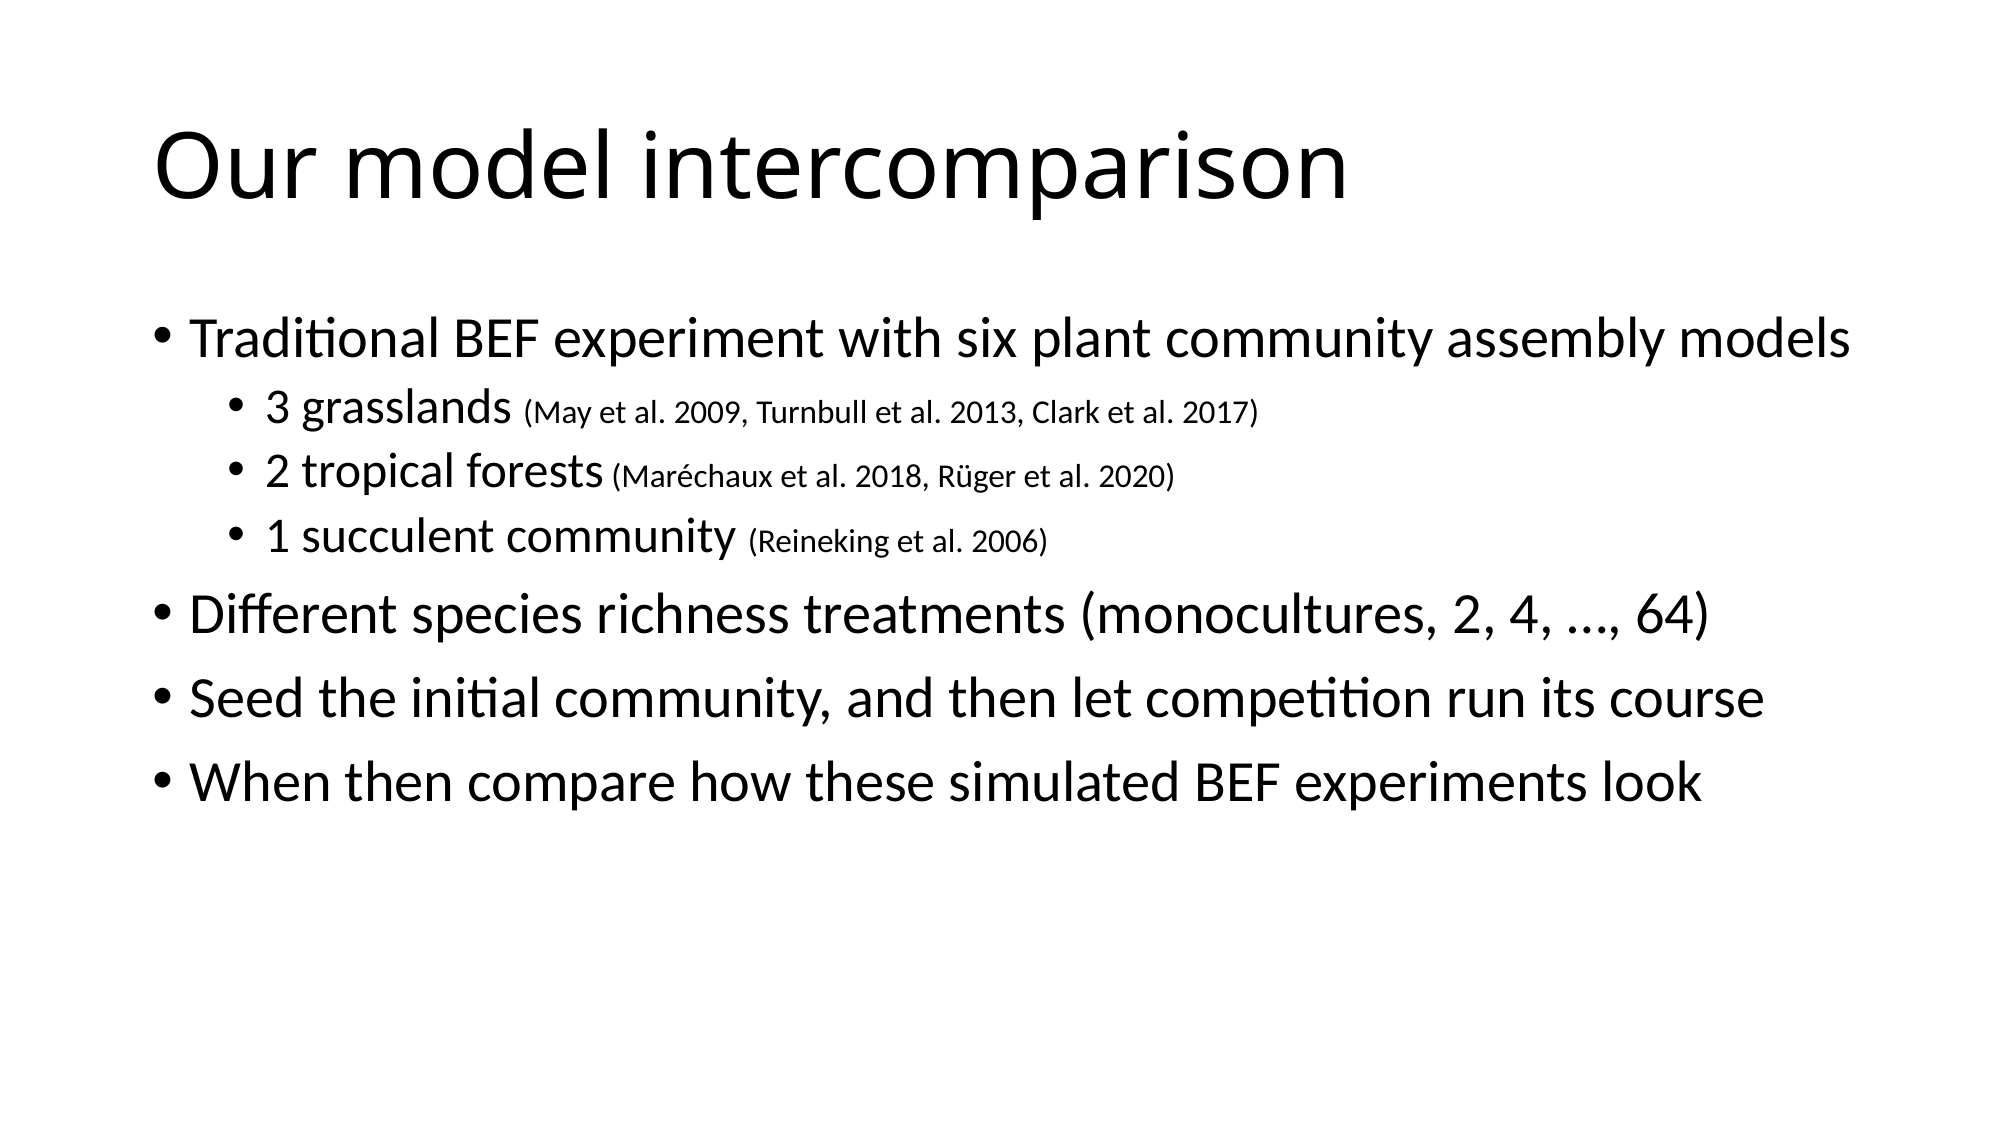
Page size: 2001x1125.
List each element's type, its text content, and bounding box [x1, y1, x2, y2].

list Traditional BEF experiment with six plant community assembly models 3 grasslands (May et al. 2009, Turnbull et al. 2013, Clark et al. 2017) 2 tropical forests (Maréchaux et al. 2018, Rüger et al. 2020) 1 succulent community (Reineking et al. 2006) Different species richness treatments (monocultures, 2, 4, …, 64) Seed the initial community, and then let competition run its course When then compare how these simulated BEF experiments look [137, 299, 1914, 1014]
title Our model intercomparison [137, 59, 1863, 278]
